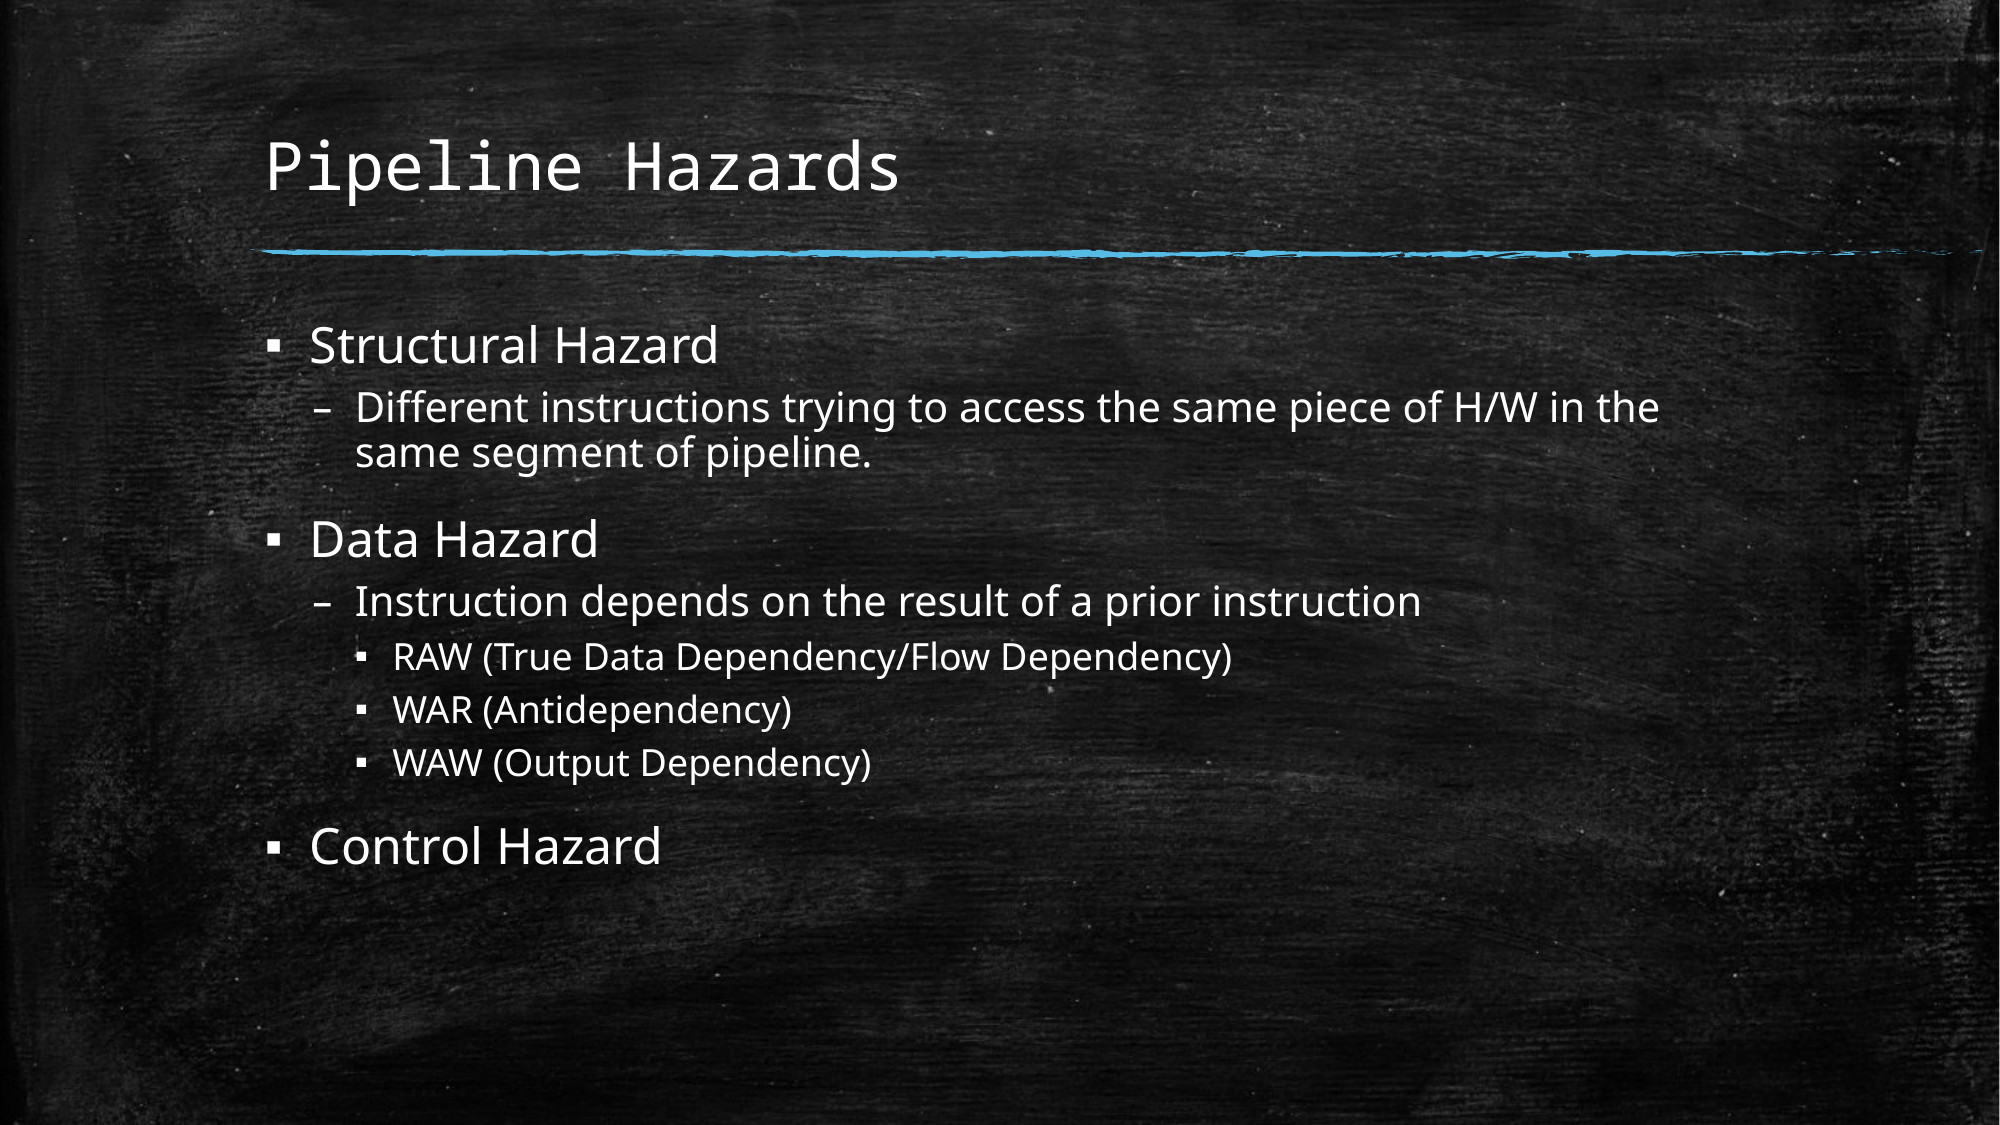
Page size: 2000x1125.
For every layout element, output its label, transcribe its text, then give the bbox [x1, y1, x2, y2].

title Pipeline Hazards [249, 45, 1750, 213]
list Structural Hazard Different instructions trying to access the same piece of H/W in the same segment of pipeline. Data Hazard Instruction depends on the result of a prior instruction RAW (True Data Dependency/Flow Dependency) WAR (Antidependency) WAW (Output Dependency) Control Hazard [249, 312, 1750, 1013]
